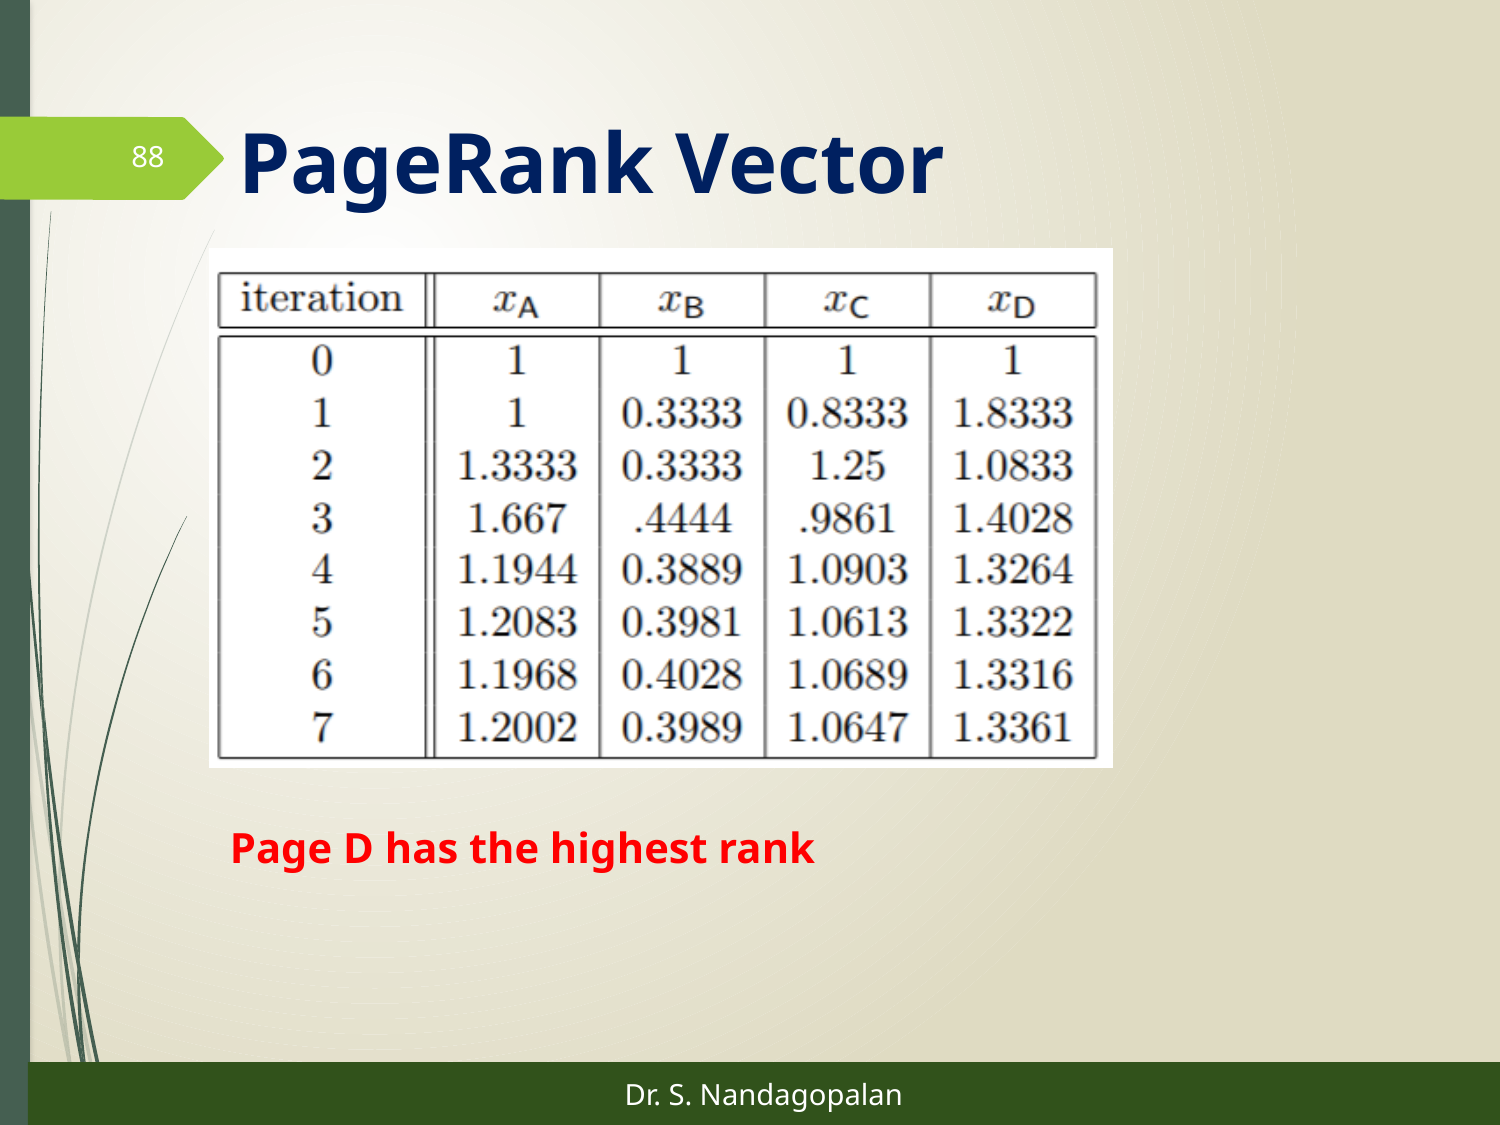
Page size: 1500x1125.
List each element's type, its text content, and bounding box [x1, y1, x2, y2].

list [209, 248, 1113, 768]
title PageRank Vector [223, 102, 1400, 249]
slide_number 88 [70, 129, 180, 188]
text_box Page D has the highest rank [214, 814, 831, 880]
